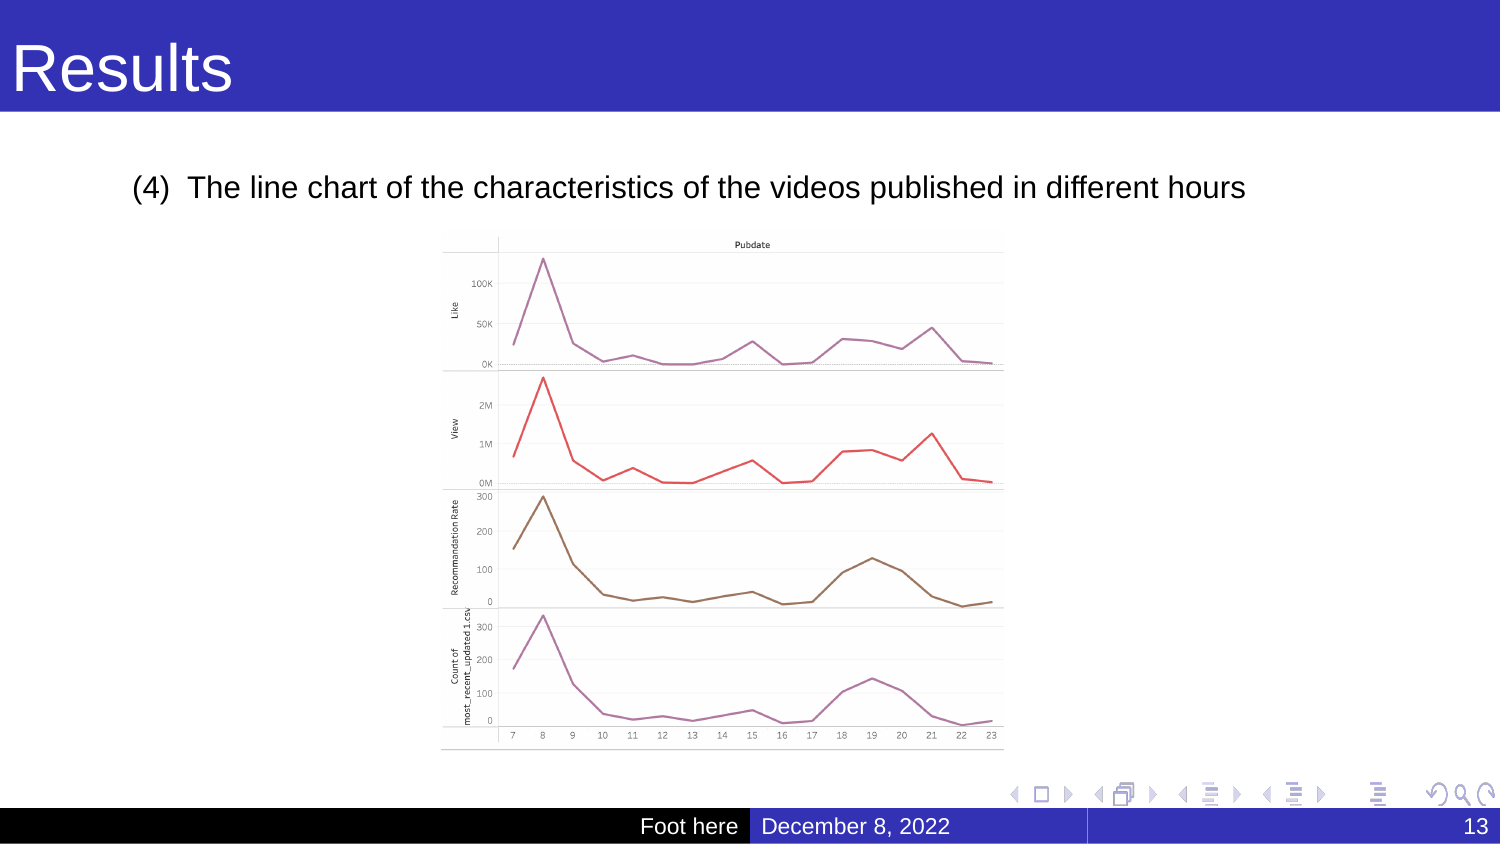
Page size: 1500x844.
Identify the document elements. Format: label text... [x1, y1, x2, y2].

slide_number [750, 808, 1087, 844]
title Results [0, 0, 1500, 112]
footer Foot here [0, 808, 750, 844]
picture [1009, 778, 1495, 806]
picture [441, 230, 1004, 751]
list (4) The line chart of the characteristics of the videos published in different hours [120, 158, 1325, 279]
slide_number ‹#› [1087, 808, 1500, 844]
